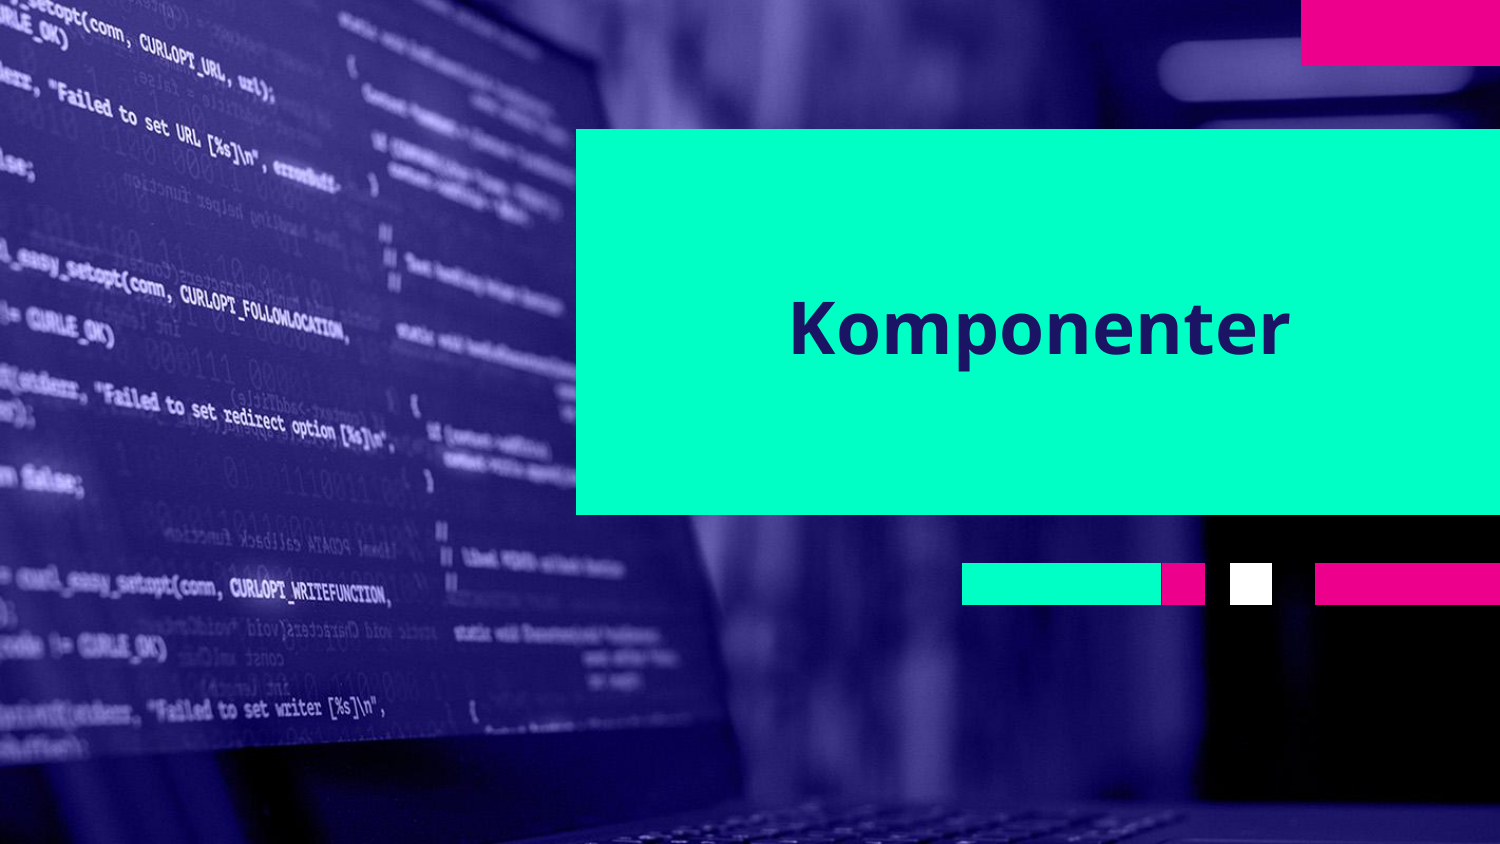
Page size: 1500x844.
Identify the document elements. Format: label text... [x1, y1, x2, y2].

title Komponenter [596, 166, 1484, 485]
picture [0, 0, 1500, 844]
